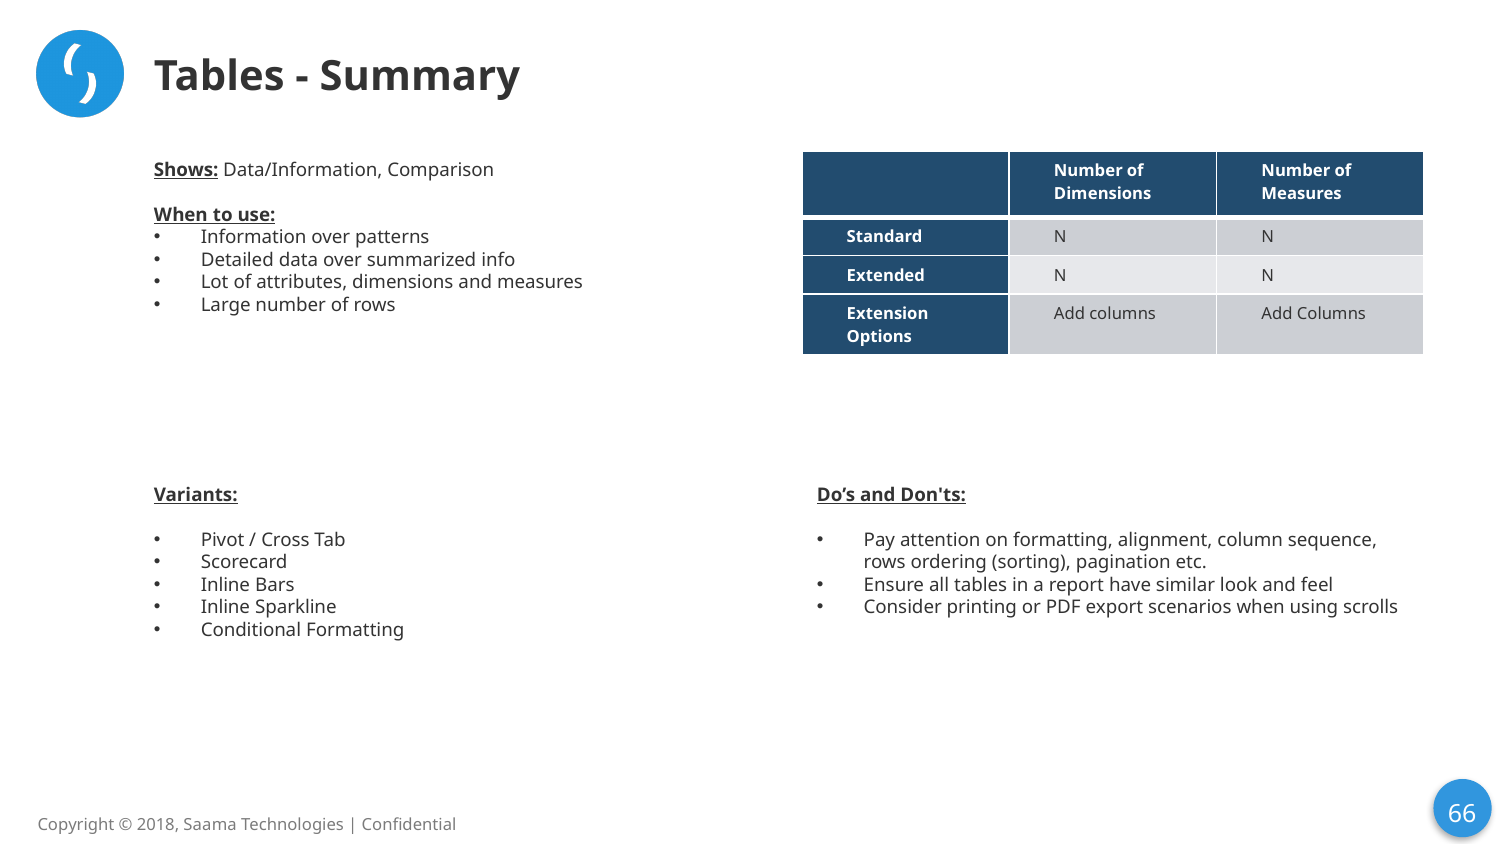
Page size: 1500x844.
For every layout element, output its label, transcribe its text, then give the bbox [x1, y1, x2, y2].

list Do’s and Don'ts: Pay attention on formatting, alignment, column sequence, rows ordering (sorting), pagination etc. Ensure all tables in a report have similar look and feel Consider printing or PDF export scenarios when using scrolls [801, 474, 1425, 772]
table_cell N [1010, 220, 1216, 255]
table_header Number of Measures [1217, 152, 1423, 215]
table_cell Extended [803, 256, 1008, 293]
table_cell N [1217, 256, 1423, 293]
table_header Number of Dimensions [1010, 152, 1216, 215]
table_cell Add columns [1010, 295, 1216, 354]
table_cell Extension Options [803, 295, 1008, 354]
list Variants: Pivot / Cross Tab Scorecard Inline Bars Inline Sparkline Conditional Formatting [138, 474, 762, 653]
picture [34, 29, 125, 119]
list Shows: Data/Information, Comparison When to use: Information over patterns Detailed data over summarized info Lot of attributes, dimensions and measures Large number of rows [138, 149, 762, 461]
table_cell N [1010, 256, 1216, 293]
table_cell N [1217, 220, 1423, 255]
table_header [803, 152, 1008, 215]
title Tables - Summary [138, 20, 1425, 128]
table_cell Add Columns [1217, 295, 1423, 354]
table_cell Standard [803, 220, 1008, 255]
